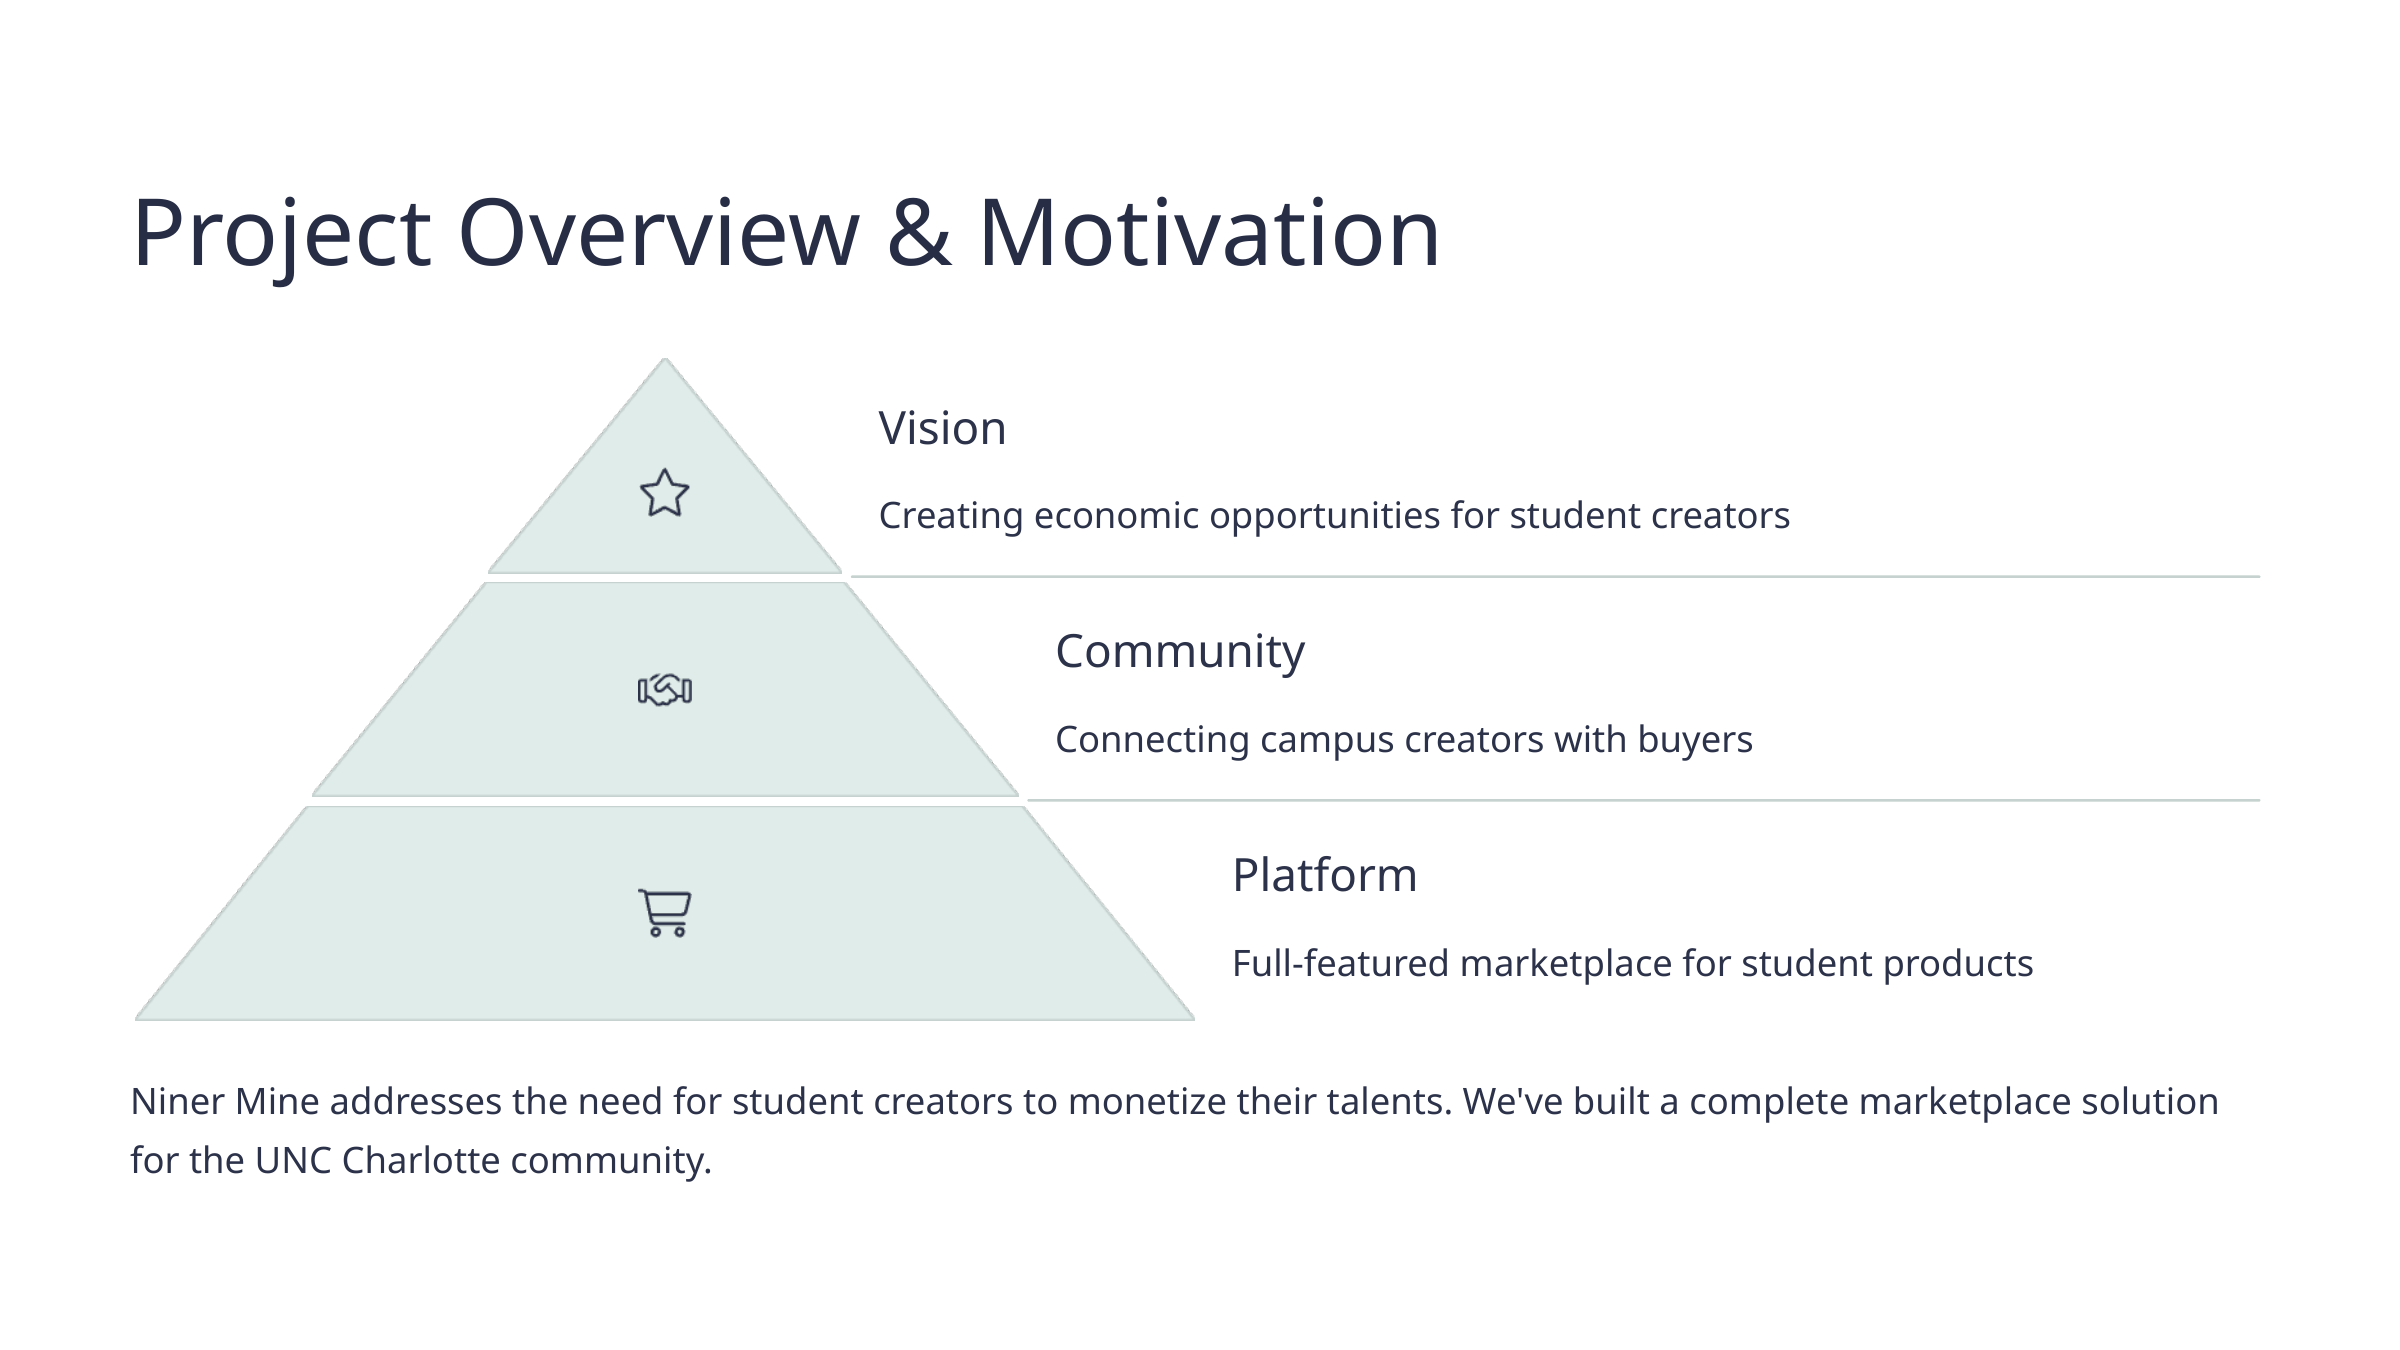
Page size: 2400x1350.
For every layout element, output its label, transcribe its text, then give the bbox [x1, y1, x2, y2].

picture [311, 582, 1019, 797]
picture [135, 806, 1195, 1021]
text_box Creating economic opportunities for student creators [878, 476, 1830, 537]
text_box Project Overview & Motivation [130, 168, 1360, 285]
text_box Community [1055, 619, 1521, 678]
text_box Connecting campus creators with buyers [1055, 700, 1779, 760]
text_box Full-featured marketplace for student products [1231, 923, 2065, 984]
text_box Platform [1231, 843, 1697, 902]
text_box Niner Mine addresses the need for student creators to monetize their talents. We've built a complete marketplace solution for the UNC Charlotte community. [130, 1062, 2270, 1182]
text_box Vision [878, 396, 1344, 455]
picture [488, 358, 842, 574]
